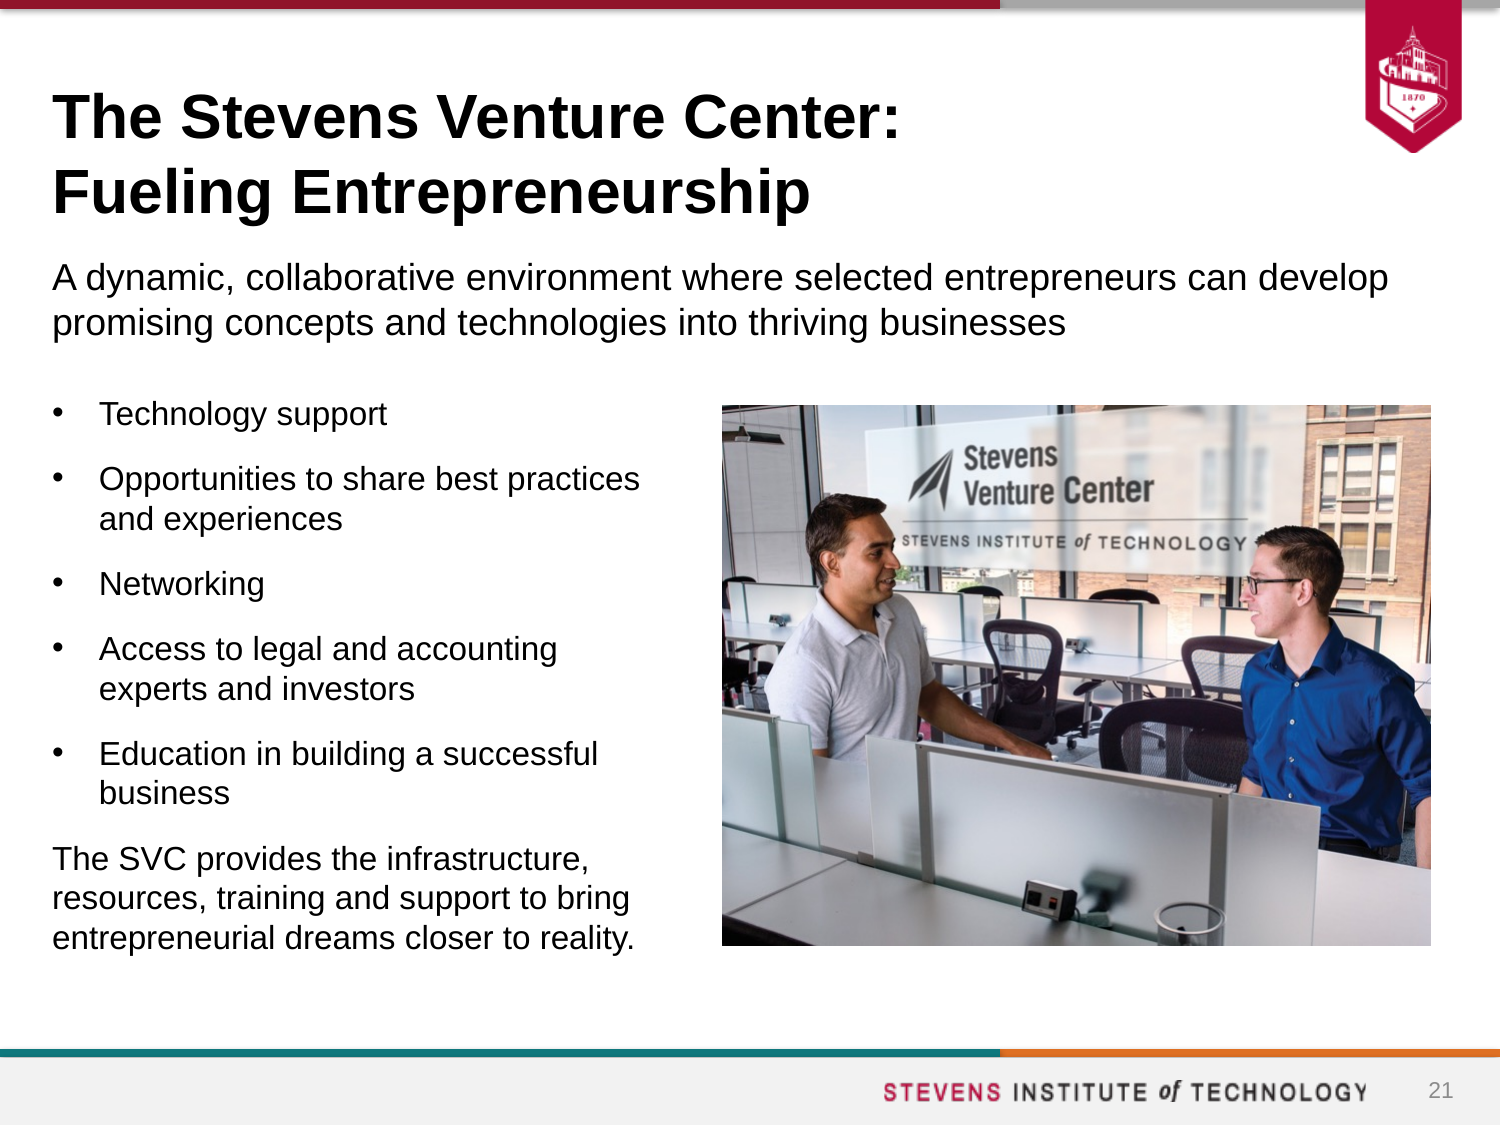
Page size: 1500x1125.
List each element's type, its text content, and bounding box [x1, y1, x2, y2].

list A dynamic, collaborative environment where selected entrepreneurs can develop promising concepts and technologies into thriving businesses [37, 245, 1463, 313]
picture [721, 404, 1431, 946]
slide_number 21 [1401, 1059, 1481, 1120]
list Technology support Opportunities to share best practices and experiences Networking Access to legal and accounting experts and investors Education in building a successful business The SVC provides the infrastructure, resources, training and support to bring entrepreneurial dreams closer to reality. [37, 385, 669, 1105]
title The Stevens Venture Center: Fueling Entrepreneurship [37, 68, 1236, 157]
